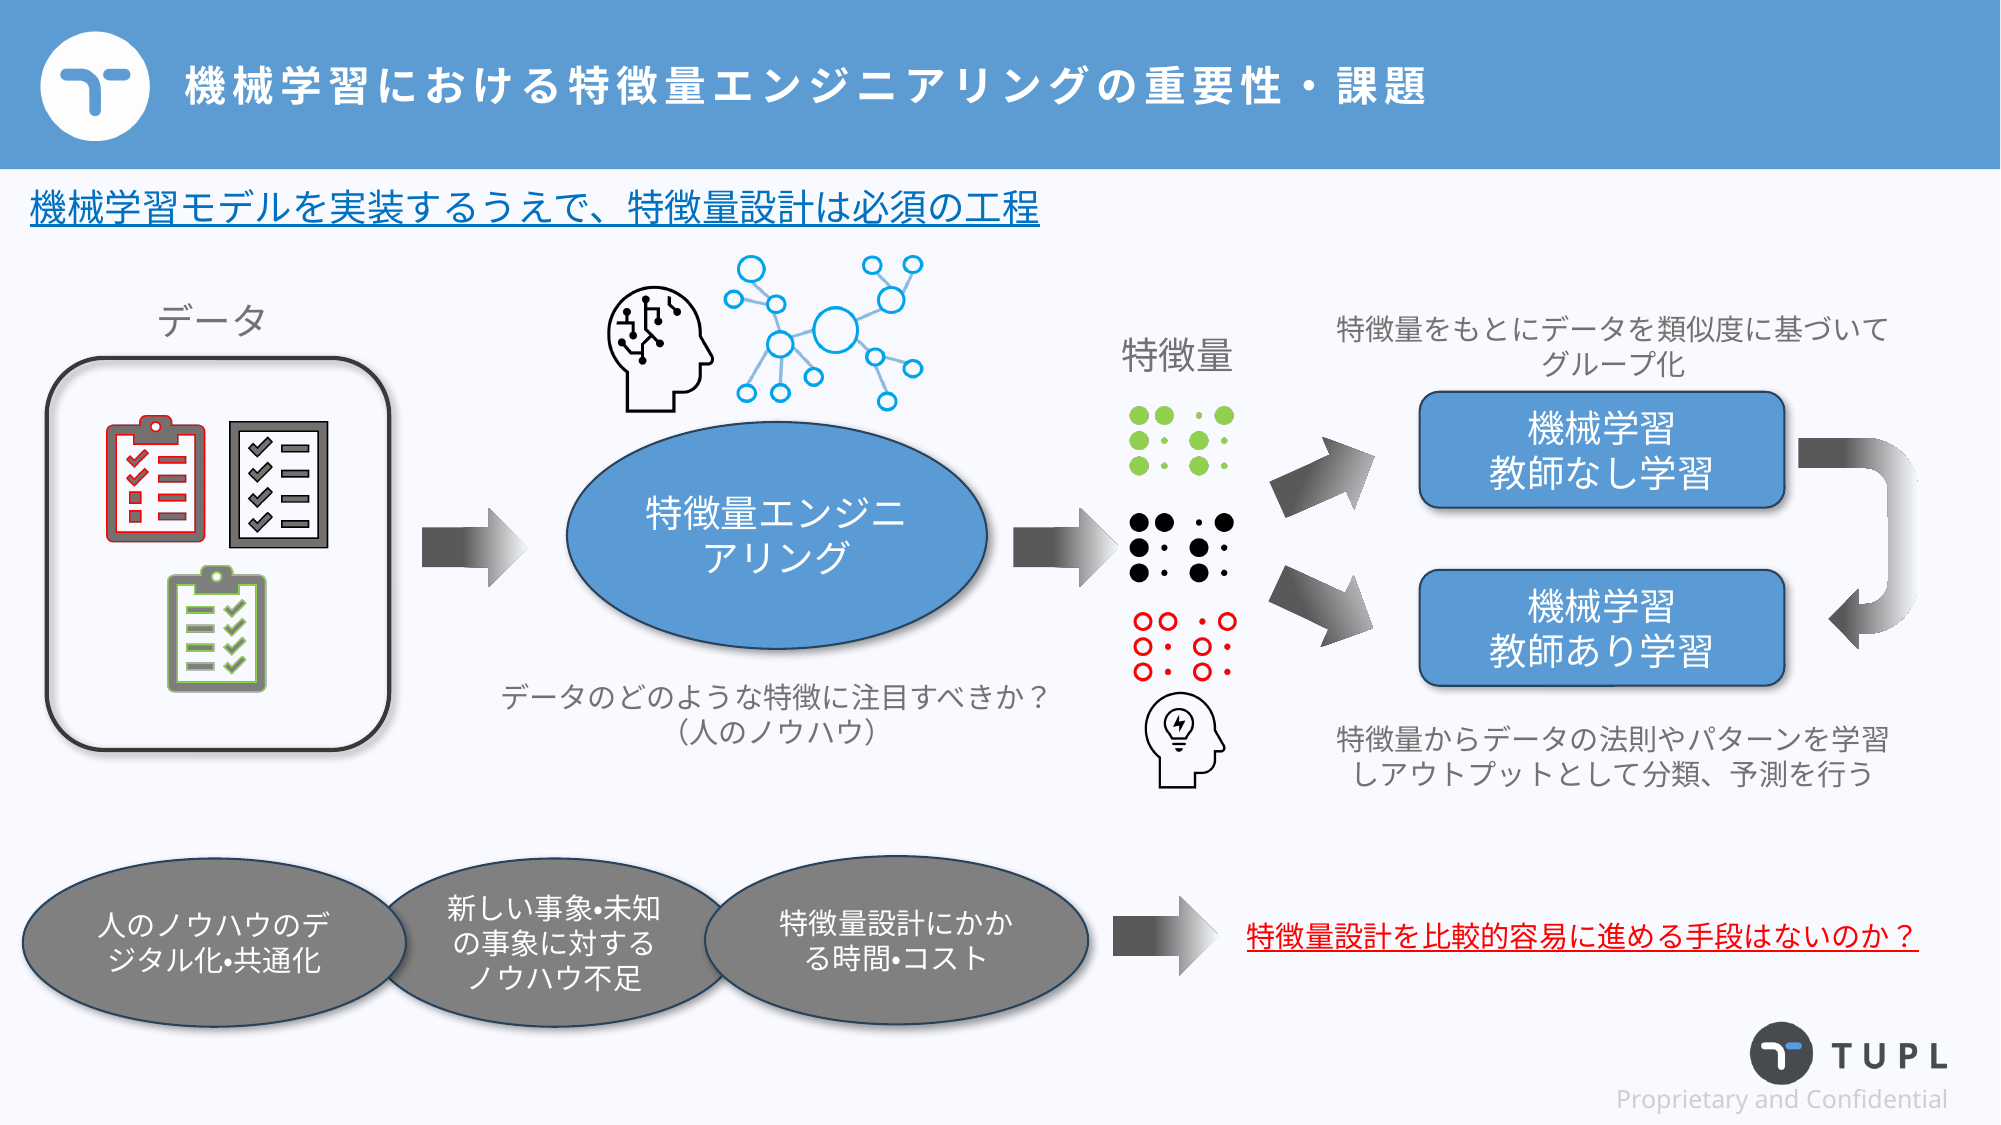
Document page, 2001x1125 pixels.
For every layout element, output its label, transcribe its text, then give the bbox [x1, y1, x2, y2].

picture [585, 245, 938, 425]
text_box 人のノウハウのデジタル化・共通化 [21, 857, 407, 1028]
text_box 特徴量 [1106, 324, 1297, 384]
picture [13, 11, 177, 161]
text_box 新しい事象・未知の事象に対するノウハウ不足 [392, 857, 720, 1028]
text_box [1012, 505, 1106, 590]
text_box 特徴量からデータの法則やパターンを学習しアウトプットとして分類、予測を行う [1308, 713, 1918, 799]
text_box [1268, 434, 1376, 520]
text_box [1111, 893, 1196, 979]
text_box 特徴量をもとにデータを類似度に基づいてグループ化 [1308, 303, 1918, 389]
text_box 特徴量設計を比較的容易に進める手段はないのか？ [1185, 910, 1982, 961]
picture [1106, 365, 1260, 800]
text_box 特徴量エンジニアリング [565, 420, 988, 650]
text_box 特徴量設計にかかる時間・コスト [703, 855, 1090, 1026]
text_box [1797, 437, 1919, 652]
title 機械学習における特徴量エンジニアリングの重要性・課題 [169, 51, 1940, 175]
text_box [1267, 564, 1375, 650]
text_box 機械学習モデルを実装するうえで、特徴量設計は必須の工程 [0, 176, 1076, 237]
text_box 機械学習 教師あり学習 [1418, 568, 1786, 687]
text_box データのどのような特徴に注目すべきか？（人のノウハウ） [472, 672, 1082, 757]
text_box [421, 505, 530, 590]
text_box 機械学習 教師なし学習 [1418, 390, 1786, 509]
picture [80, 403, 354, 704]
picture [1714, 961, 1982, 1125]
text_box [45, 356, 391, 751]
text_box データ [141, 290, 333, 351]
